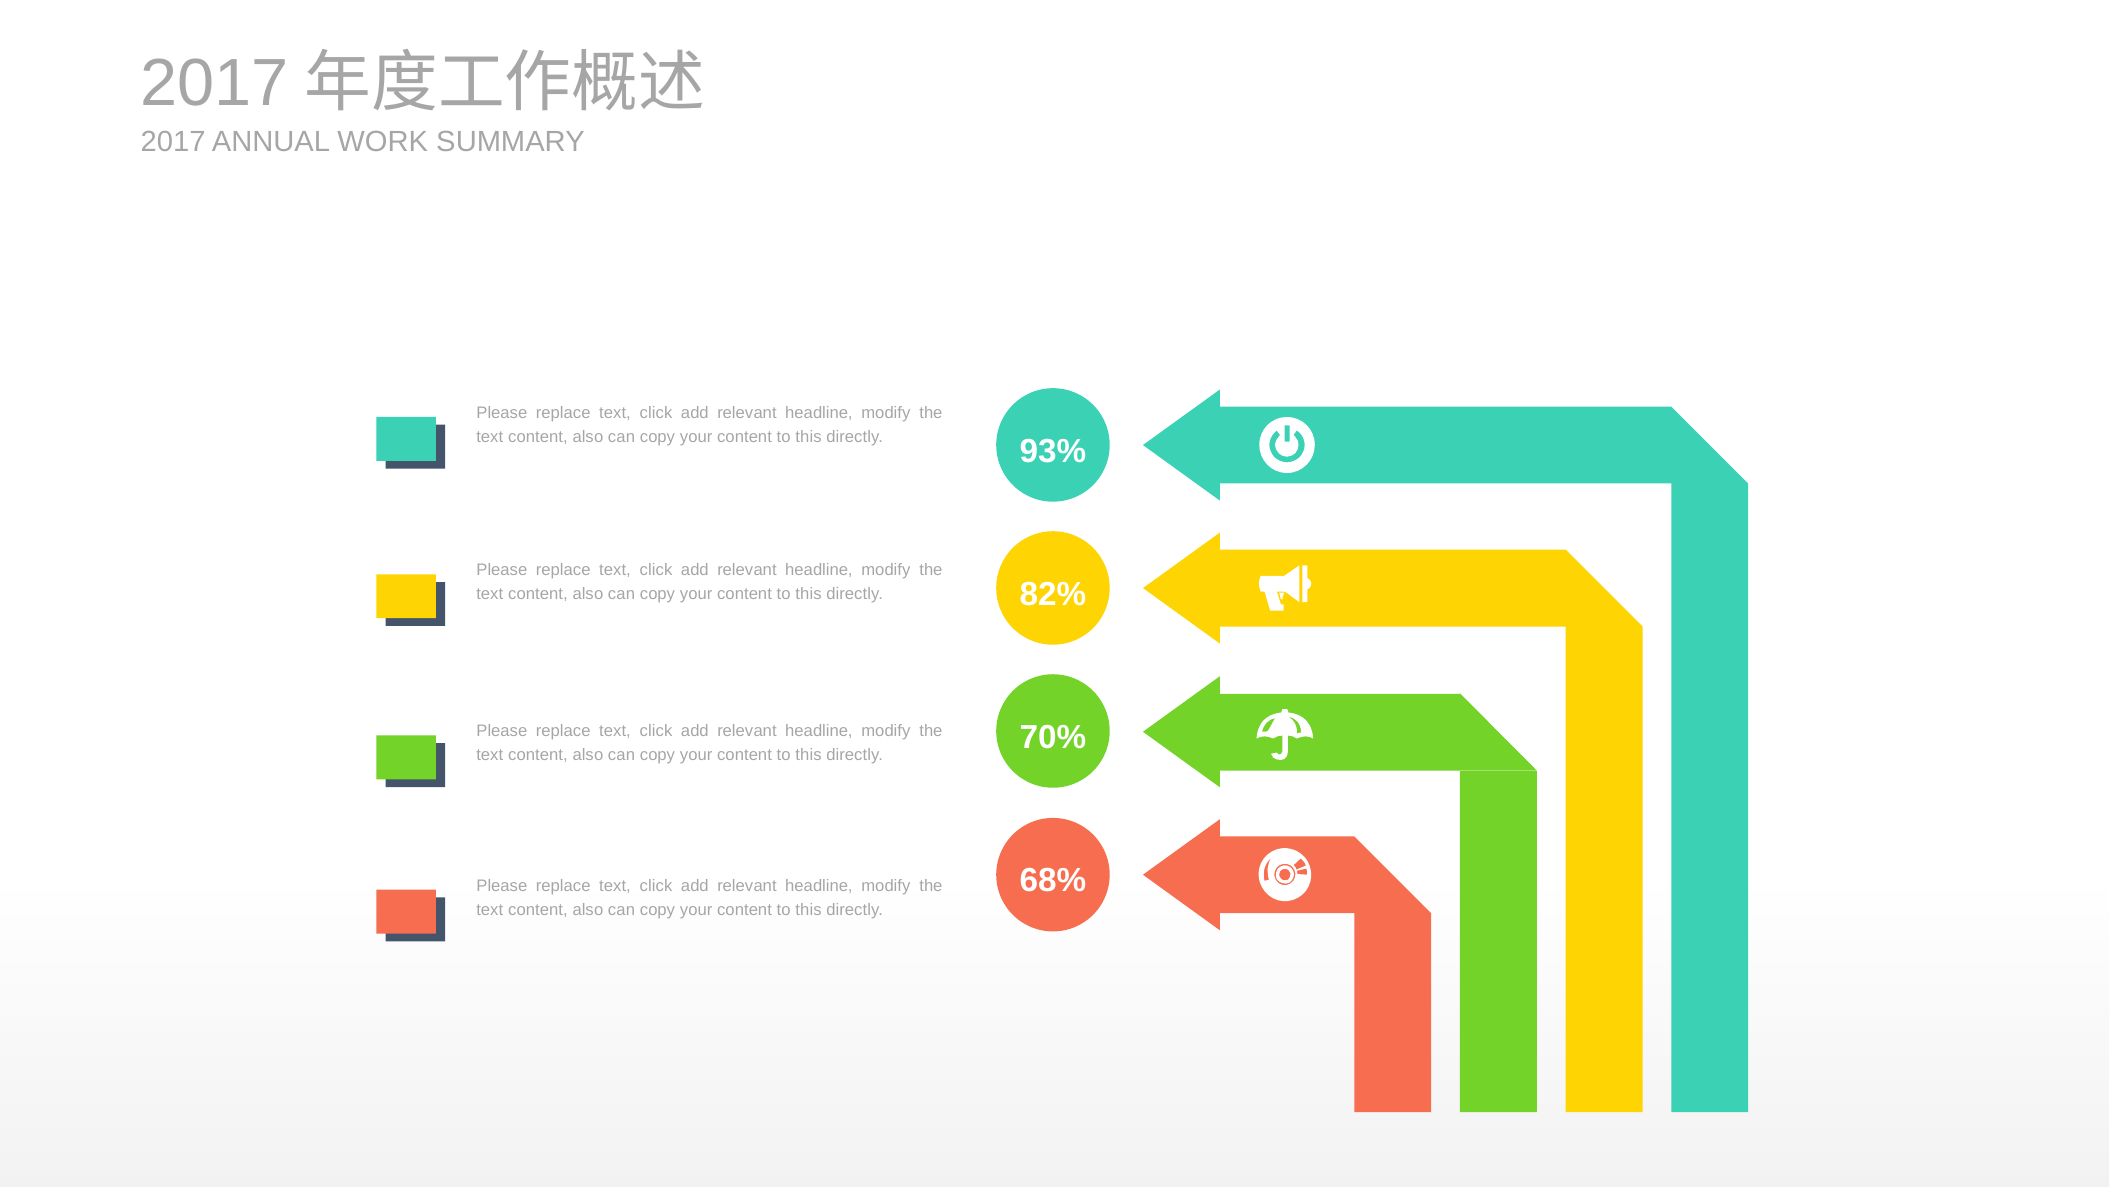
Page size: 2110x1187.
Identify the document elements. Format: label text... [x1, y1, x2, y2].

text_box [1142, 819, 1432, 1112]
text_box Please replace text, click add relevant headline, modify the text content, also can copy your content to this directly. [461, 547, 959, 611]
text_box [996, 674, 1110, 788]
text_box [376, 889, 446, 942]
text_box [996, 531, 1110, 645]
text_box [996, 817, 1110, 932]
text_box 2017 ANNUAL WORK SUMMARY [140, 122, 602, 158]
text_box 2017年度工作概述 [140, 38, 789, 119]
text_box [996, 388, 1110, 502]
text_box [376, 416, 446, 469]
text_box Please replace text, click add relevant headline, modify the text content, also can copy your content to this directly. [461, 390, 959, 453]
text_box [376, 735, 446, 788]
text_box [1142, 389, 1749, 1112]
text_box Please replace text, click add relevant headline, modify the text content, also can copy your content to this directly. [461, 863, 959, 926]
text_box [376, 574, 446, 626]
text_box Please replace text, click add relevant headline, modify the text content, also can copy your content to this directly. [461, 708, 959, 772]
